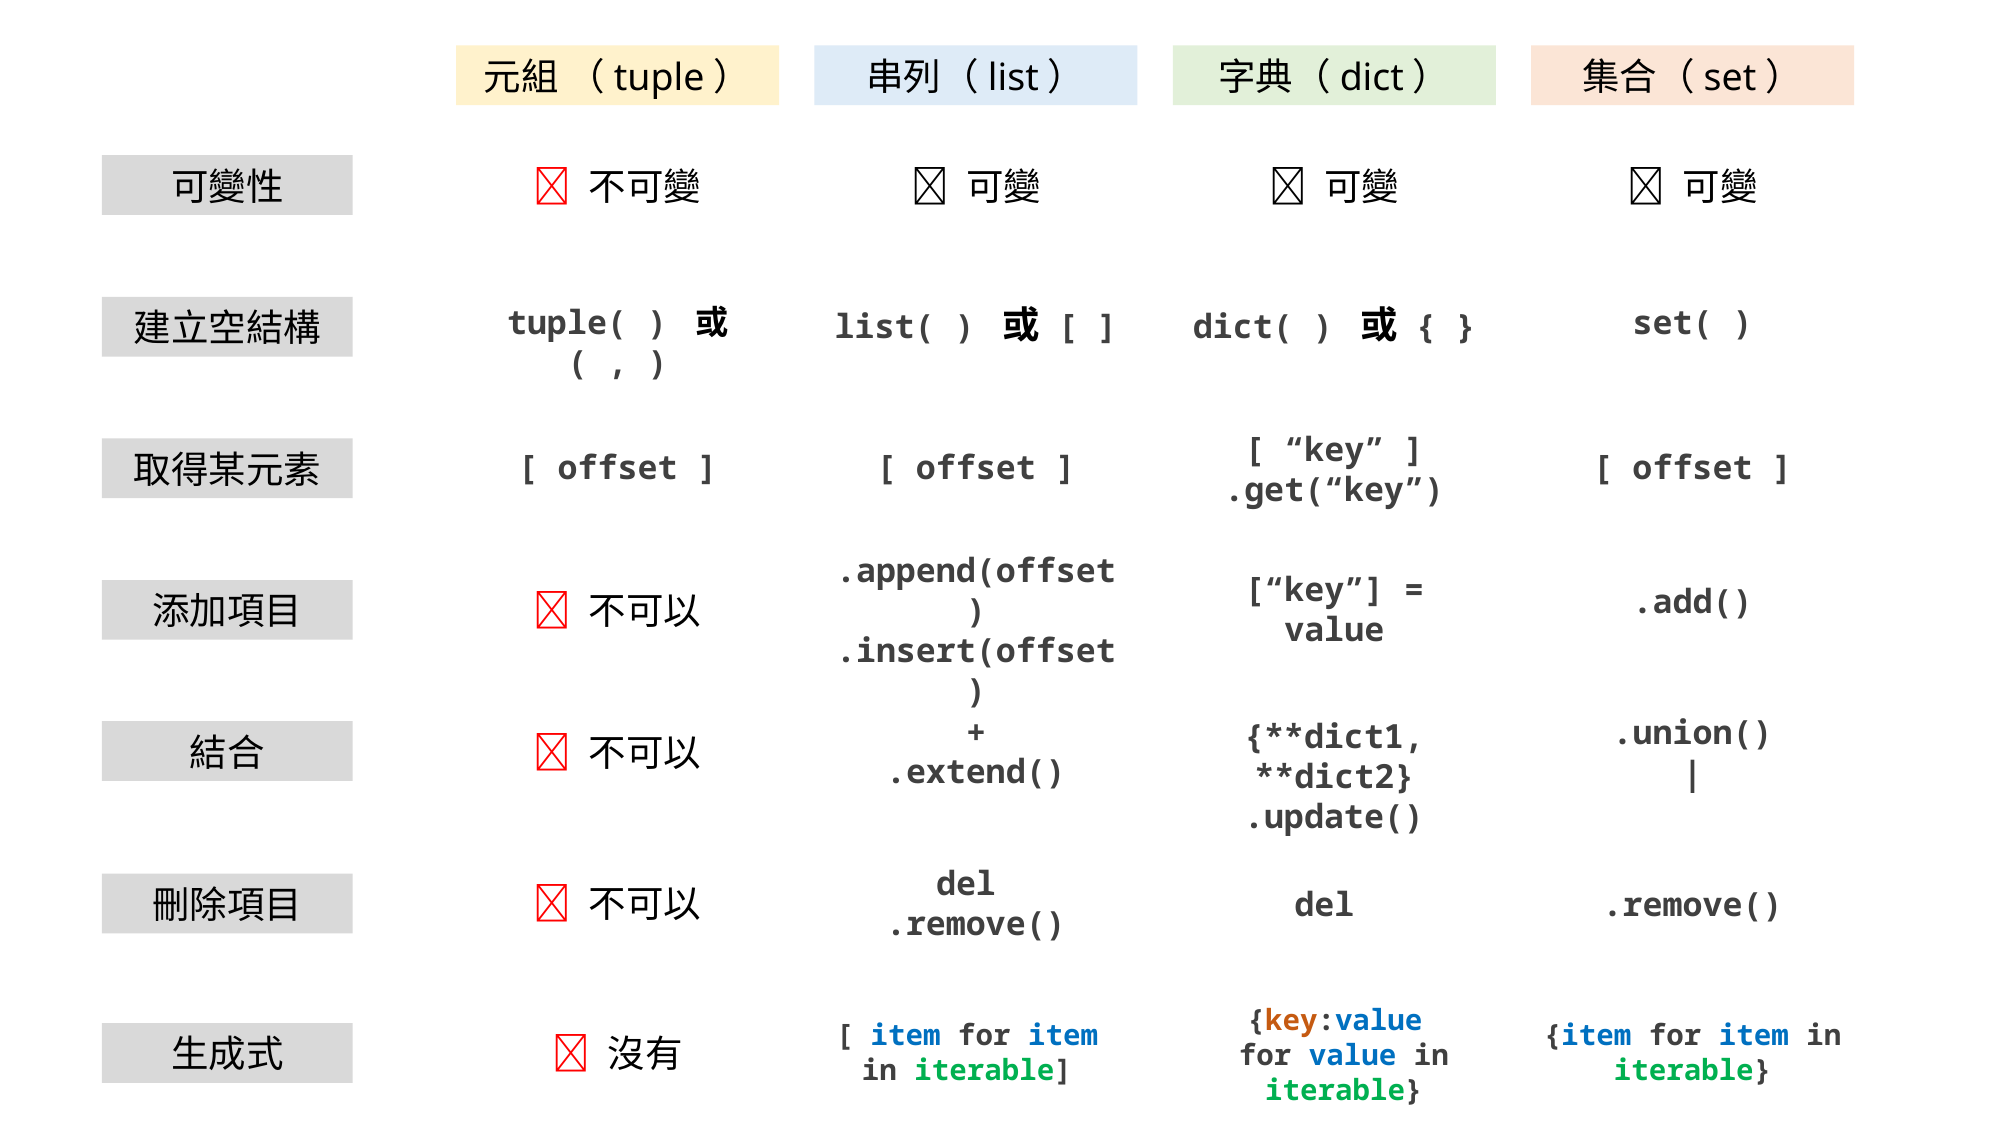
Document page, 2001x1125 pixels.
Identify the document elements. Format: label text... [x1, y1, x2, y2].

text_box [ offset ] [814, 438, 1138, 494]
text_box set( ) [1531, 293, 1855, 349]
text_box [“key”] = value [1172, 561, 1496, 656]
text_box 集合（set） [1531, 45, 1855, 106]
text_box ❌ 不可變 [456, 155, 780, 215]
text_box [ offset ] [1531, 438, 1855, 494]
text_box ❌ 不可以 [456, 721, 780, 781]
text_box 可變性 [101, 155, 353, 215]
text_box ✅ 可變 [1172, 155, 1496, 215]
text_box ❌ 沒有 [456, 1023, 780, 1083]
text_box [ “key” ] .get(“key”) [1172, 420, 1496, 516]
text_box dict( ) 或 { } [1172, 293, 1496, 354]
text_box ✅ 可變 [1531, 155, 1855, 215]
text_box 建立空結構 [101, 296, 353, 357]
text_box {key:value for value in iterable} [1172, 994, 1515, 1114]
text_box 取得某元素 [101, 438, 353, 499]
text_box 添加項目 [101, 580, 353, 640]
text_box del .remove() [814, 854, 1138, 950]
text_box 元組 （tuple） [456, 45, 780, 106]
text_box 生成式 [101, 1023, 353, 1083]
text_box 結合 [101, 721, 353, 781]
text_box tuple( ) 或 ( , ) [456, 293, 780, 389]
text_box 串列（list） [814, 45, 1138, 106]
text_box ✅ 可變 [814, 155, 1138, 215]
text_box + .extend() [814, 703, 1138, 798]
text_box 字典（dict） [1172, 45, 1496, 106]
text_box del [1172, 876, 1496, 931]
text_box list( ) 或 [ ] [814, 293, 1138, 354]
text_box .remove() [1531, 876, 1855, 931]
text_box ❌ 不可以 [456, 873, 780, 933]
text_box .union() | [1531, 704, 1855, 799]
text_box .append(offset) .insert(offset) [814, 541, 1138, 703]
text_box [ item for item in iterable] [814, 1008, 1120, 1094]
text_box [ offset ] [456, 438, 780, 494]
text_box .add() [1531, 572, 1855, 628]
text_box 刪除項目 [101, 873, 353, 934]
text_box ❌ 不可以 [456, 579, 780, 640]
text_box {**dict1, **dict2} .update() [1145, 708, 1524, 843]
text_box {item for item in iterable} [1521, 1008, 1864, 1094]
